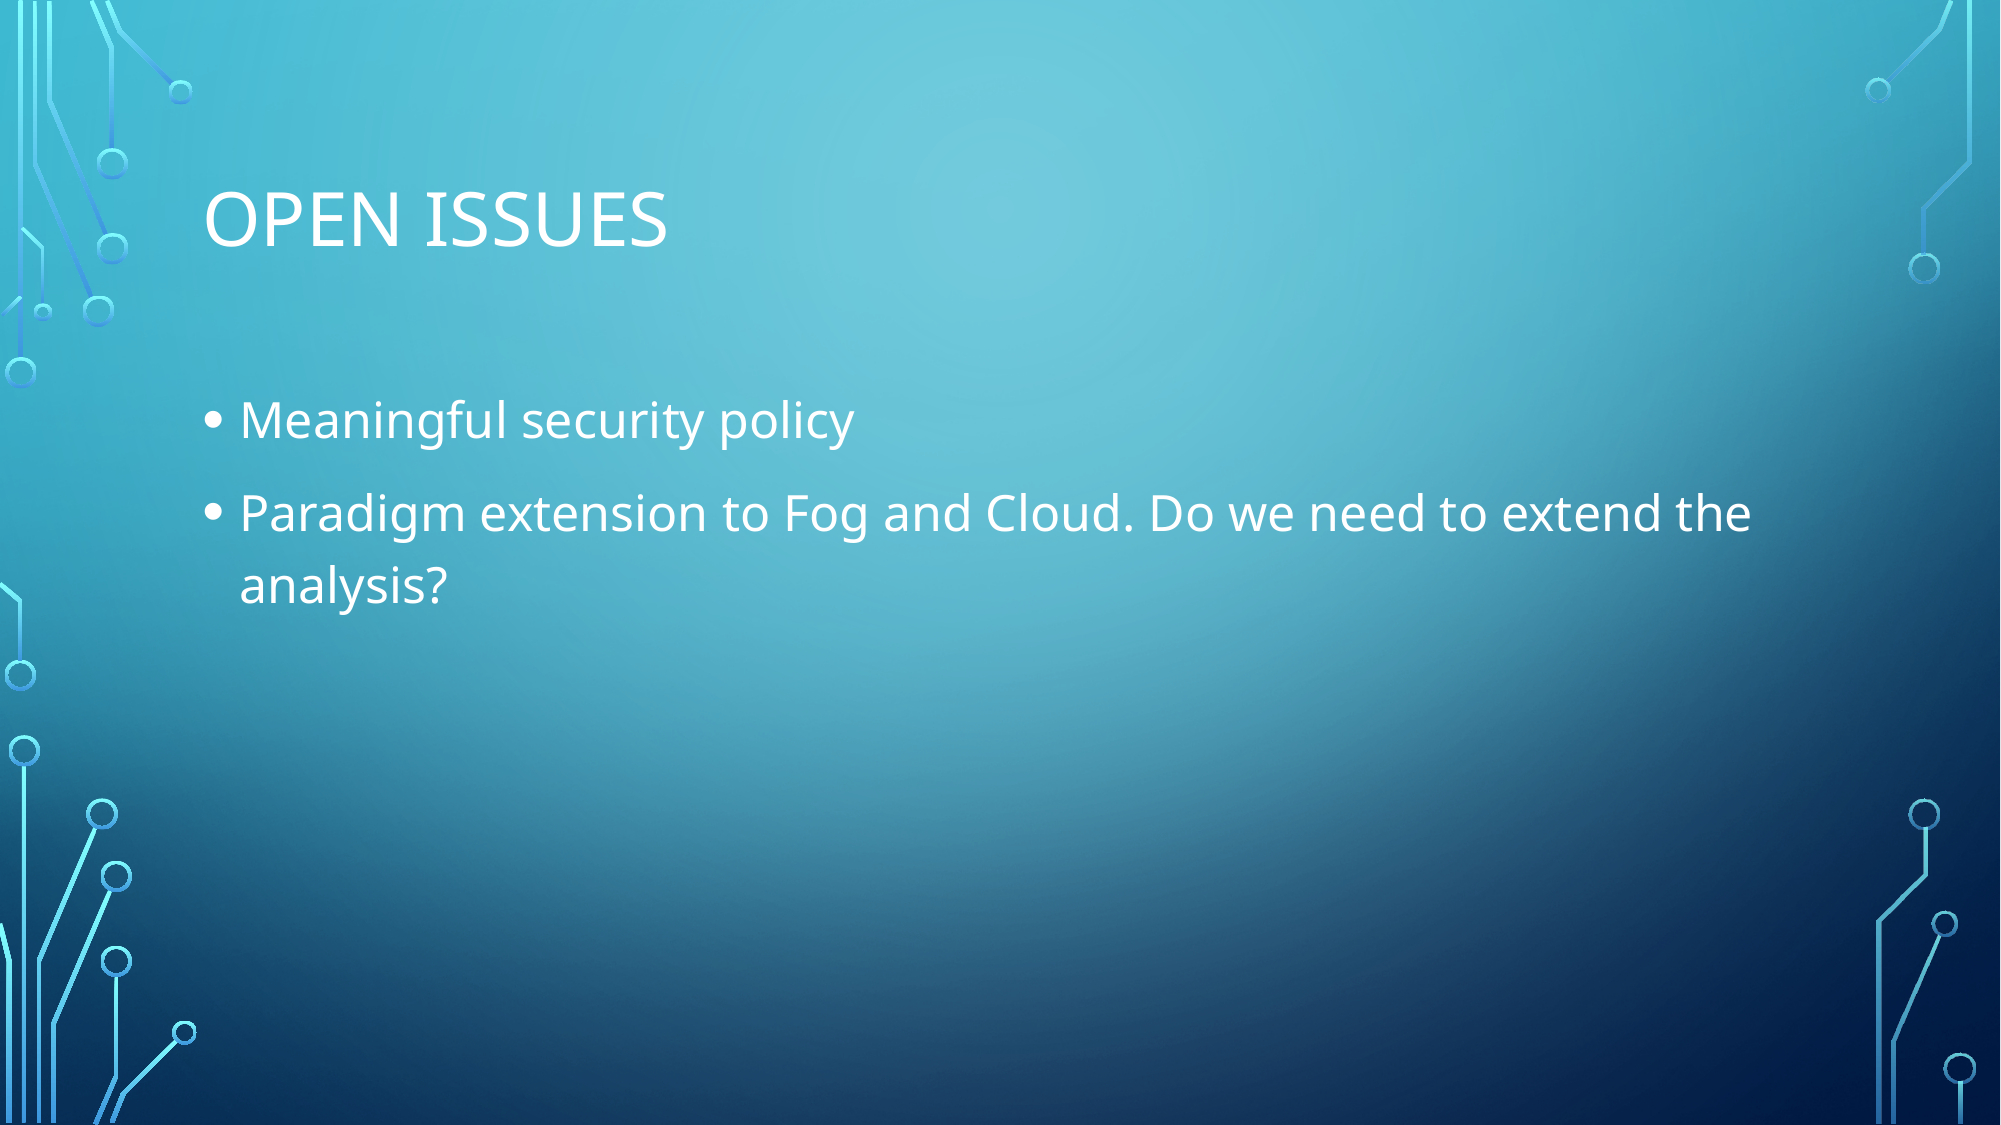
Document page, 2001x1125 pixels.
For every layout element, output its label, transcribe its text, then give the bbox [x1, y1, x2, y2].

title OPEN ISSUES [187, 101, 1813, 344]
list Meaningful security policy Paradigm extension to Fog and Cloud. Do we need to extend the analysis? [187, 369, 1813, 950]
